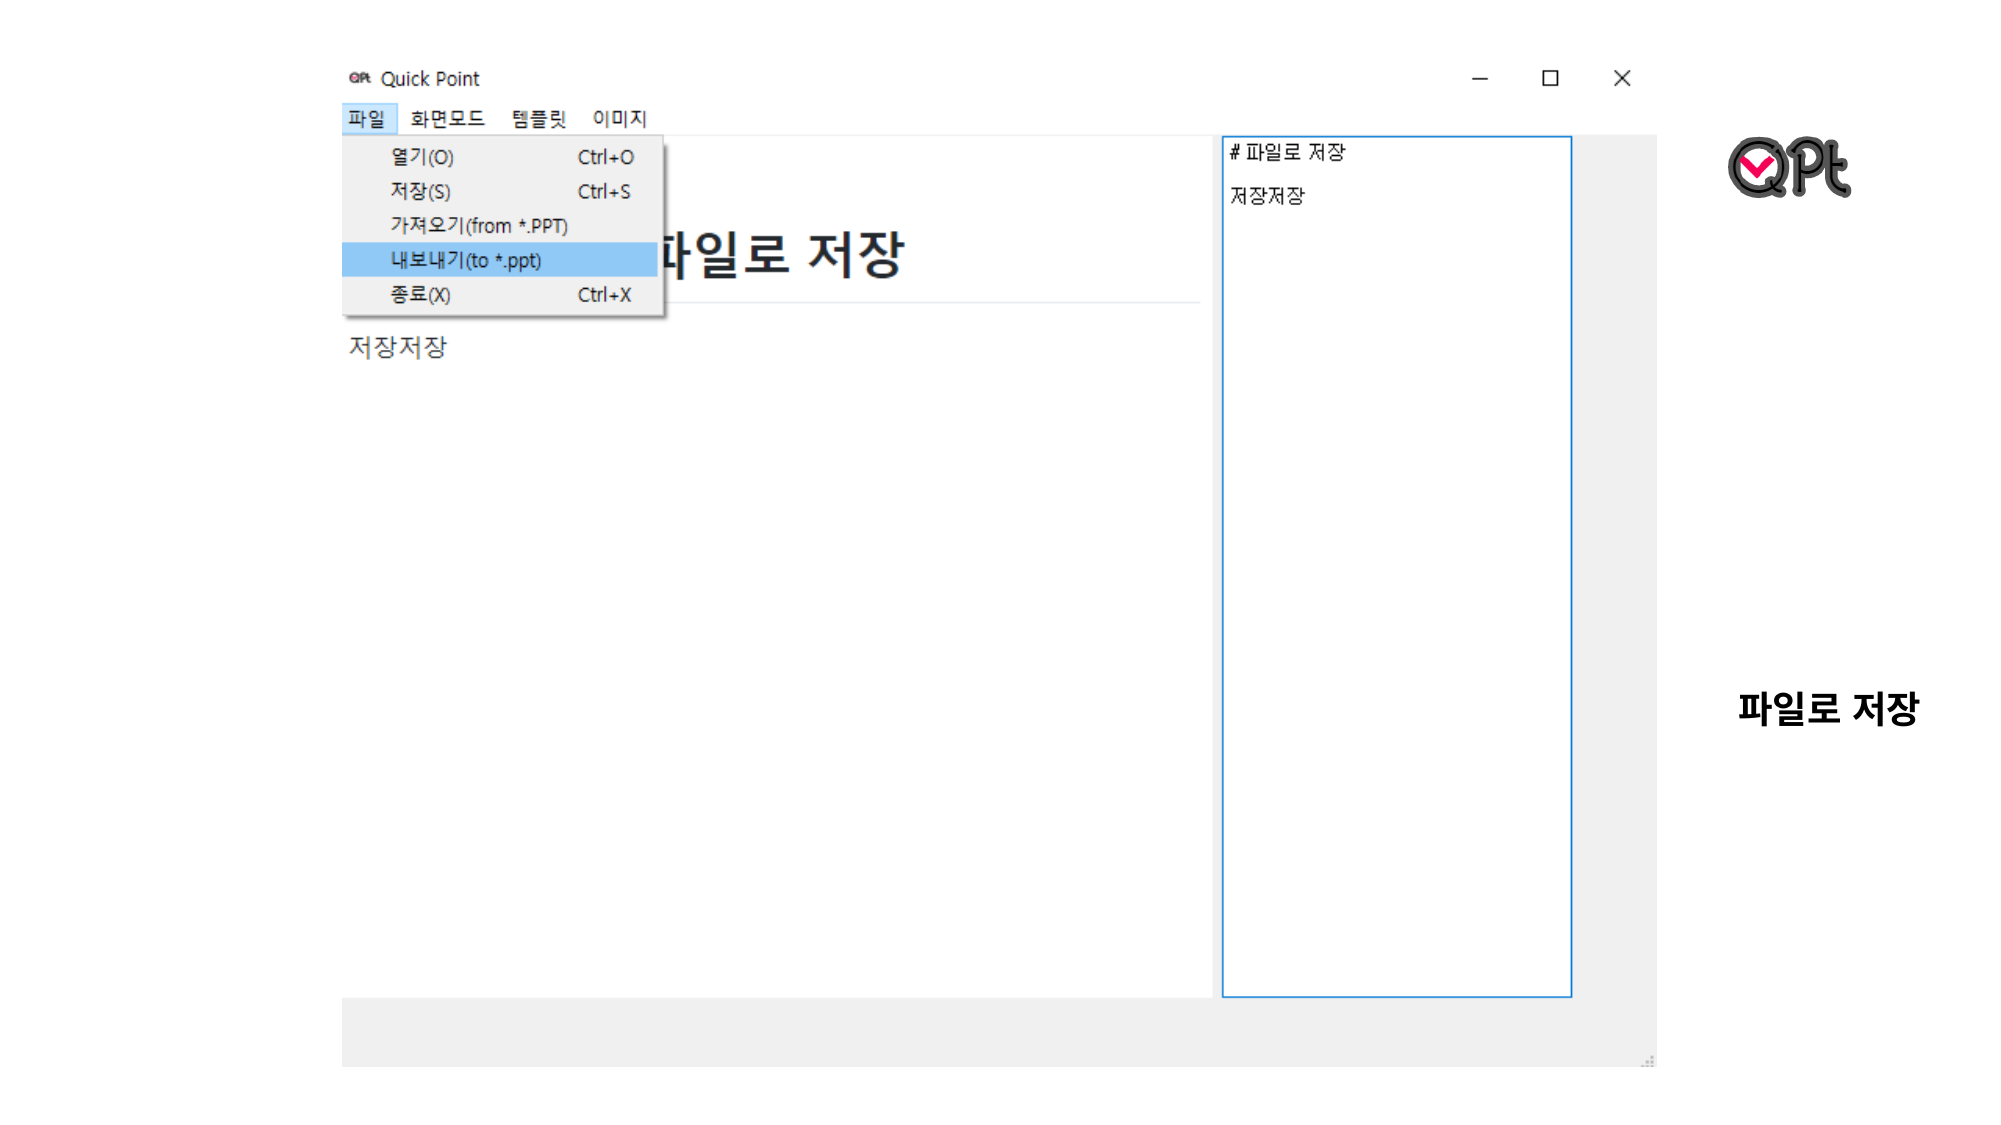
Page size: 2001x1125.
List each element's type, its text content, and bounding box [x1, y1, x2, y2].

picture [1720, 97, 1863, 240]
text_box 파일로 저장 [1723, 678, 1937, 739]
picture [342, 58, 1658, 1067]
